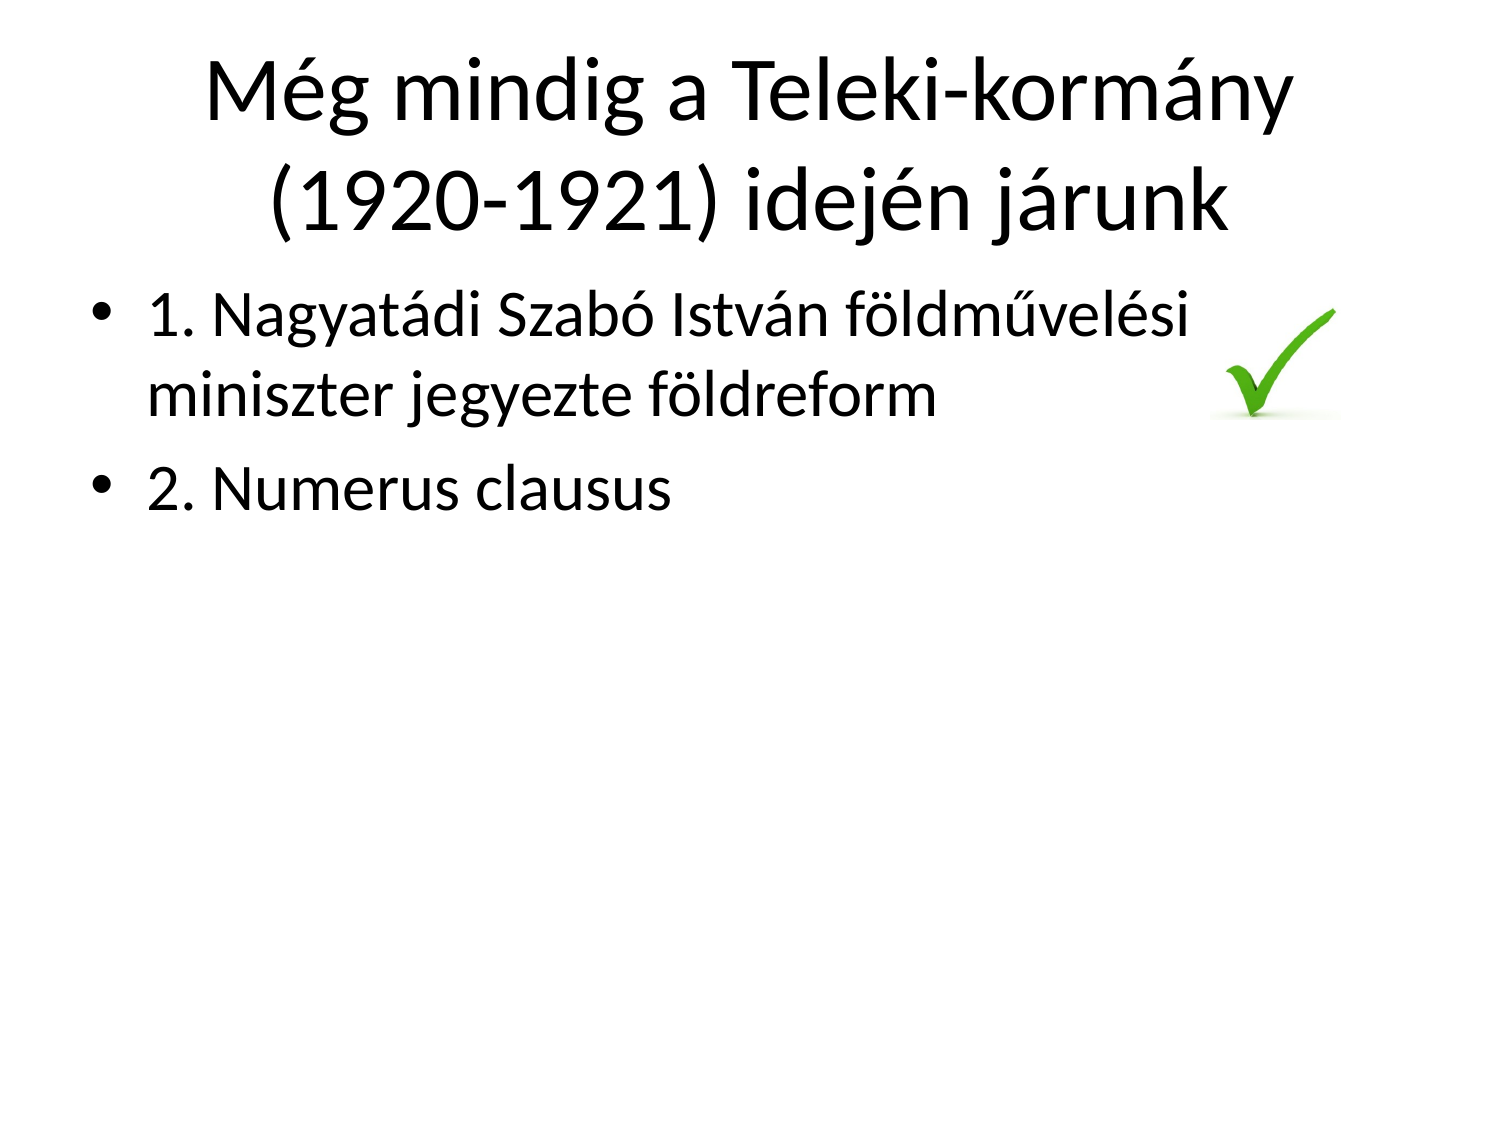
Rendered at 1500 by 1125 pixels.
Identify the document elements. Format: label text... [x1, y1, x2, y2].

title Még mindig a Teleki-kormány (1920-1921) idején járunk [74, 44, 1426, 233]
list 1. Nagyatádi Szabó István földművelési miniszter jegyezte földreform 2. Numerus clausus [74, 262, 1426, 1006]
picture [1210, 290, 1341, 420]
